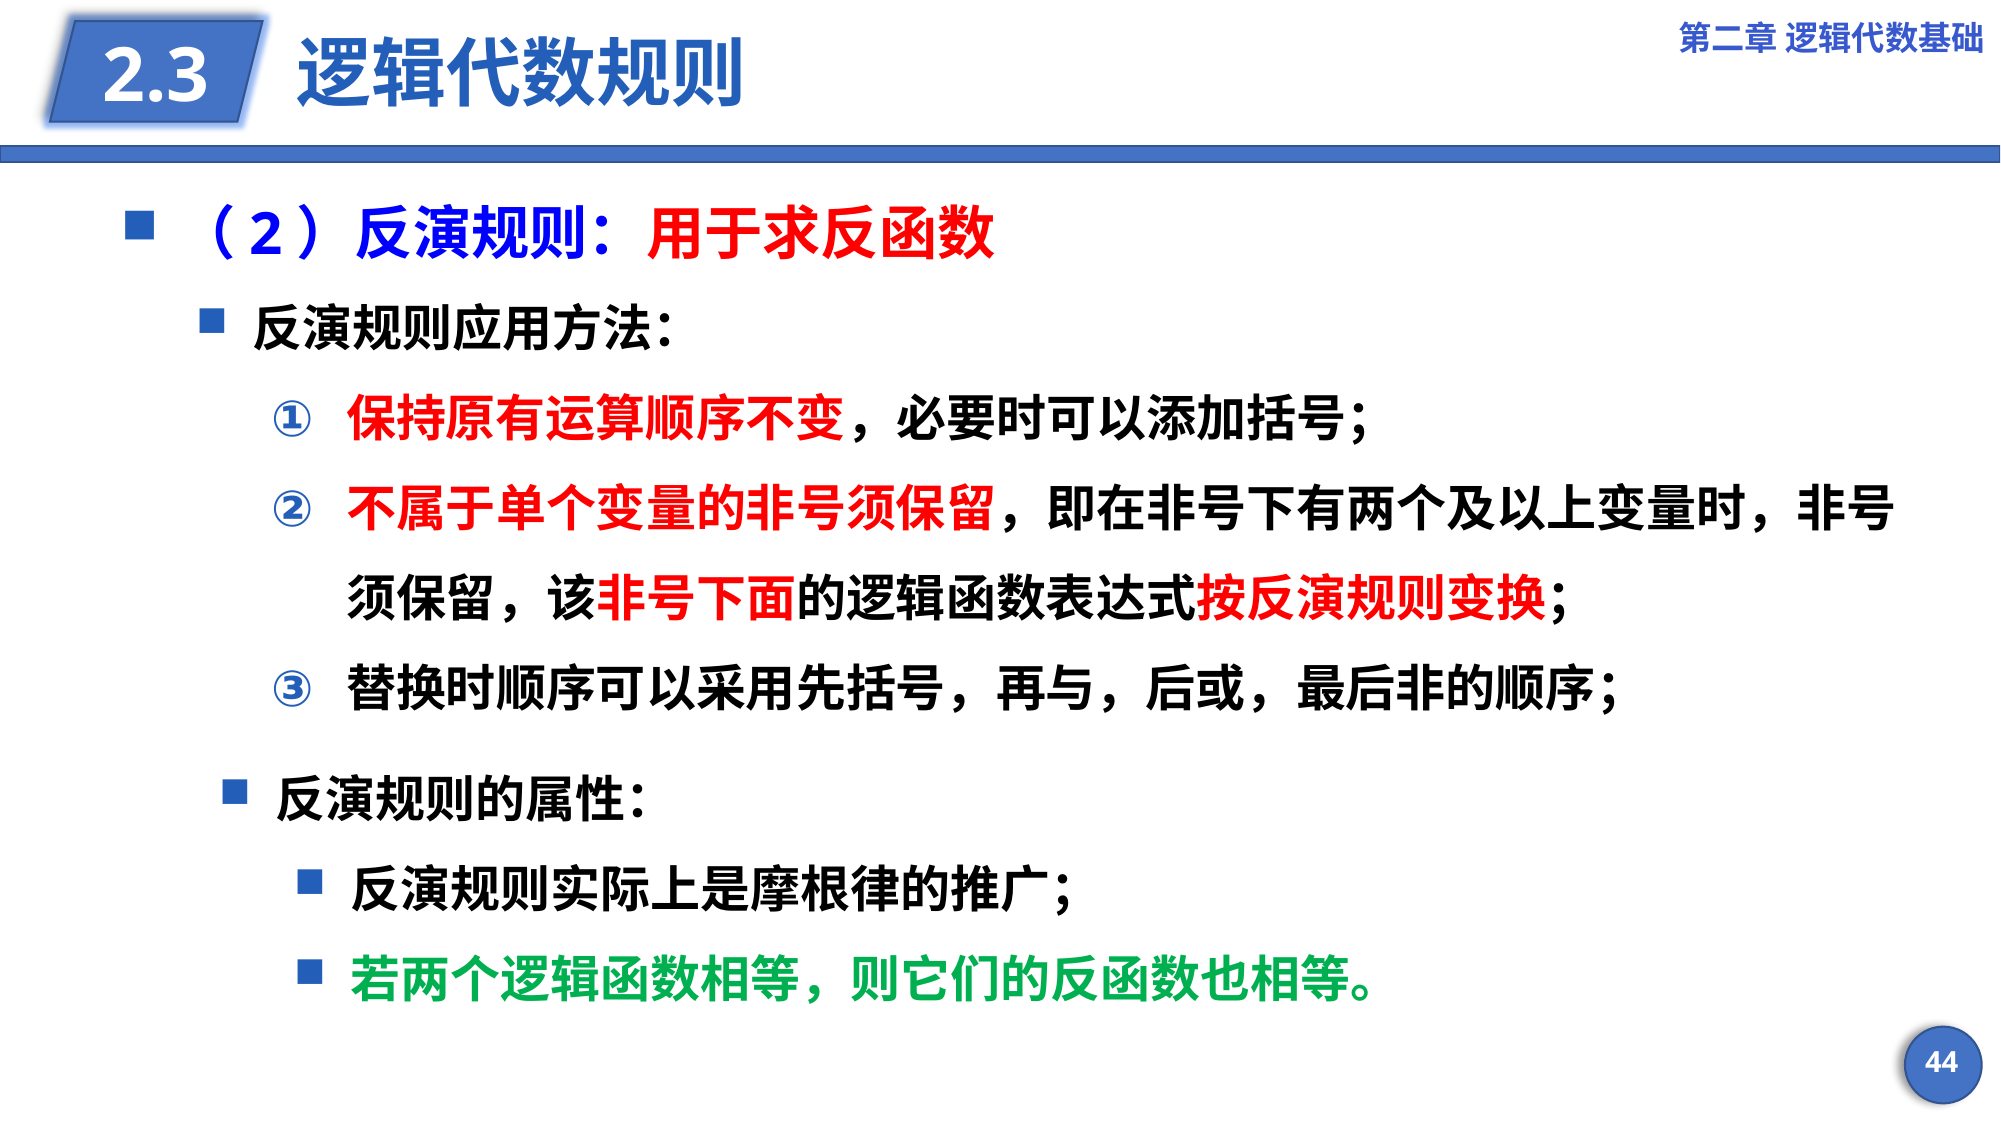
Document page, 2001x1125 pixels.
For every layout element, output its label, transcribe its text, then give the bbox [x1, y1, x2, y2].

slide_number 44 [1895, 1033, 1989, 1094]
text_box 2.3 [48, 20, 264, 123]
text_box （2）反演规则：用于求反函数 反演规则应用方法： 保持原有运算顺序不变，必要时可以添加括号； 不属于单个变量的非号须保留，即在非号下有两个及以上变量时，非号须保留，该非号下面的逻辑函数表达式按反演规则变换； 替换时顺序可以采用先括号，再与，后或，最后非的顺序； [106, 154, 1918, 724]
title 逻辑代数规则 [281, 16, 1592, 137]
footer 第二章 逻辑代数基础 [1659, 0, 2000, 83]
text_box 反演规则的属性： 反演规则实际上是摩根律的推广； 若两个逻辑函数相等，则它们的反函数也相等。 [129, 729, 1532, 1015]
